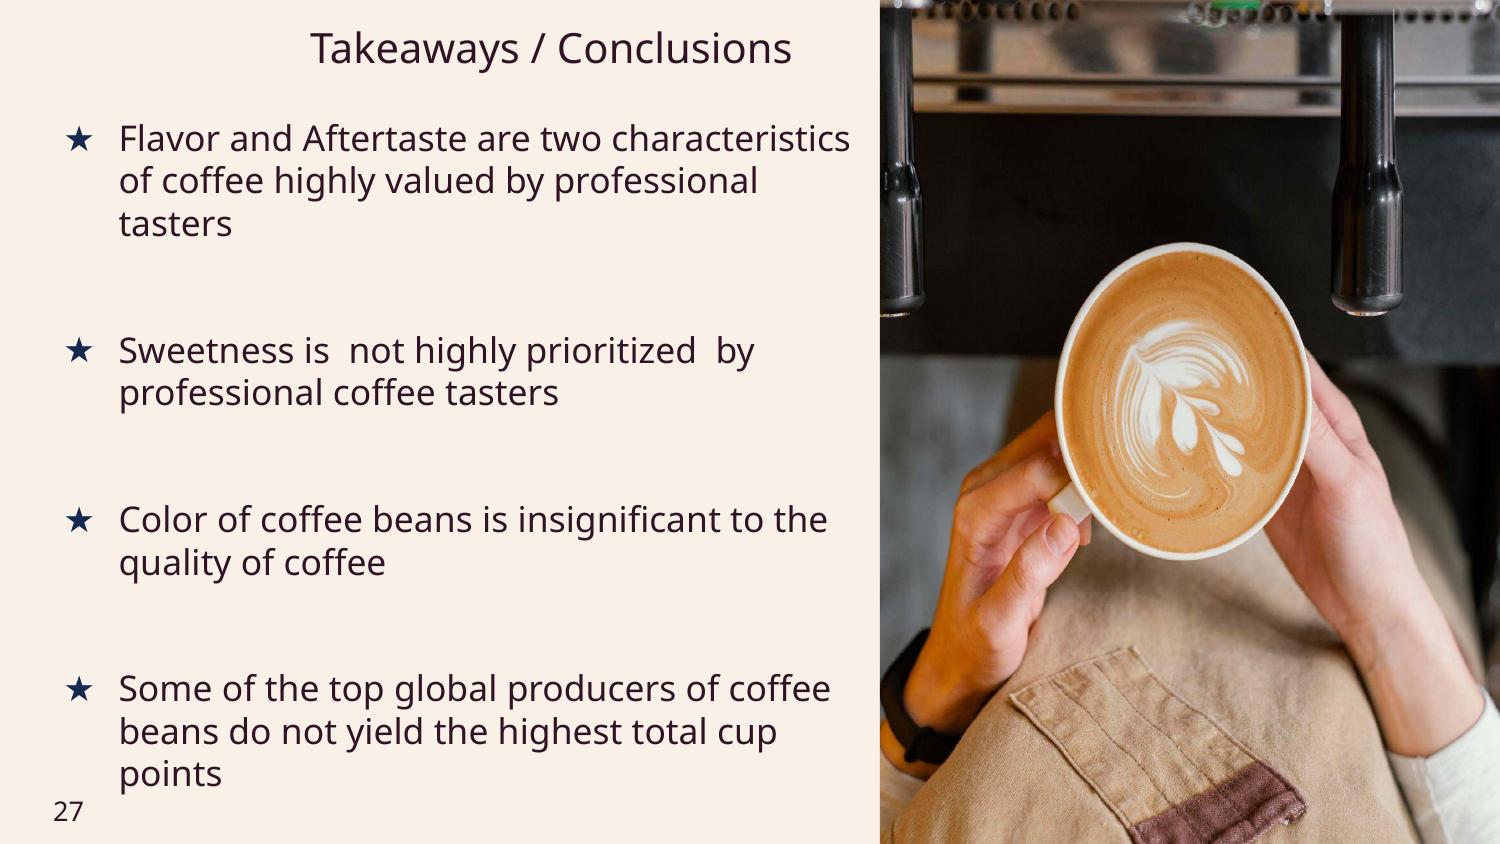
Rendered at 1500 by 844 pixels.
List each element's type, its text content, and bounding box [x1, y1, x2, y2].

title Takeaways / Conclusions [28, 7, 874, 101]
slide_number ‹#› [9, 779, 100, 844]
picture [879, 0, 1500, 844]
list Flavor and Aftertaste are two characteristics of coffee highly valued by professional tasters Sweetness is not highly prioritized by professional coffee tasters Color of coffee beans is insignificant to the quality of coffee Some of the top global producers of coffee beans do not yield the highest total cup points [28, 101, 874, 801]
